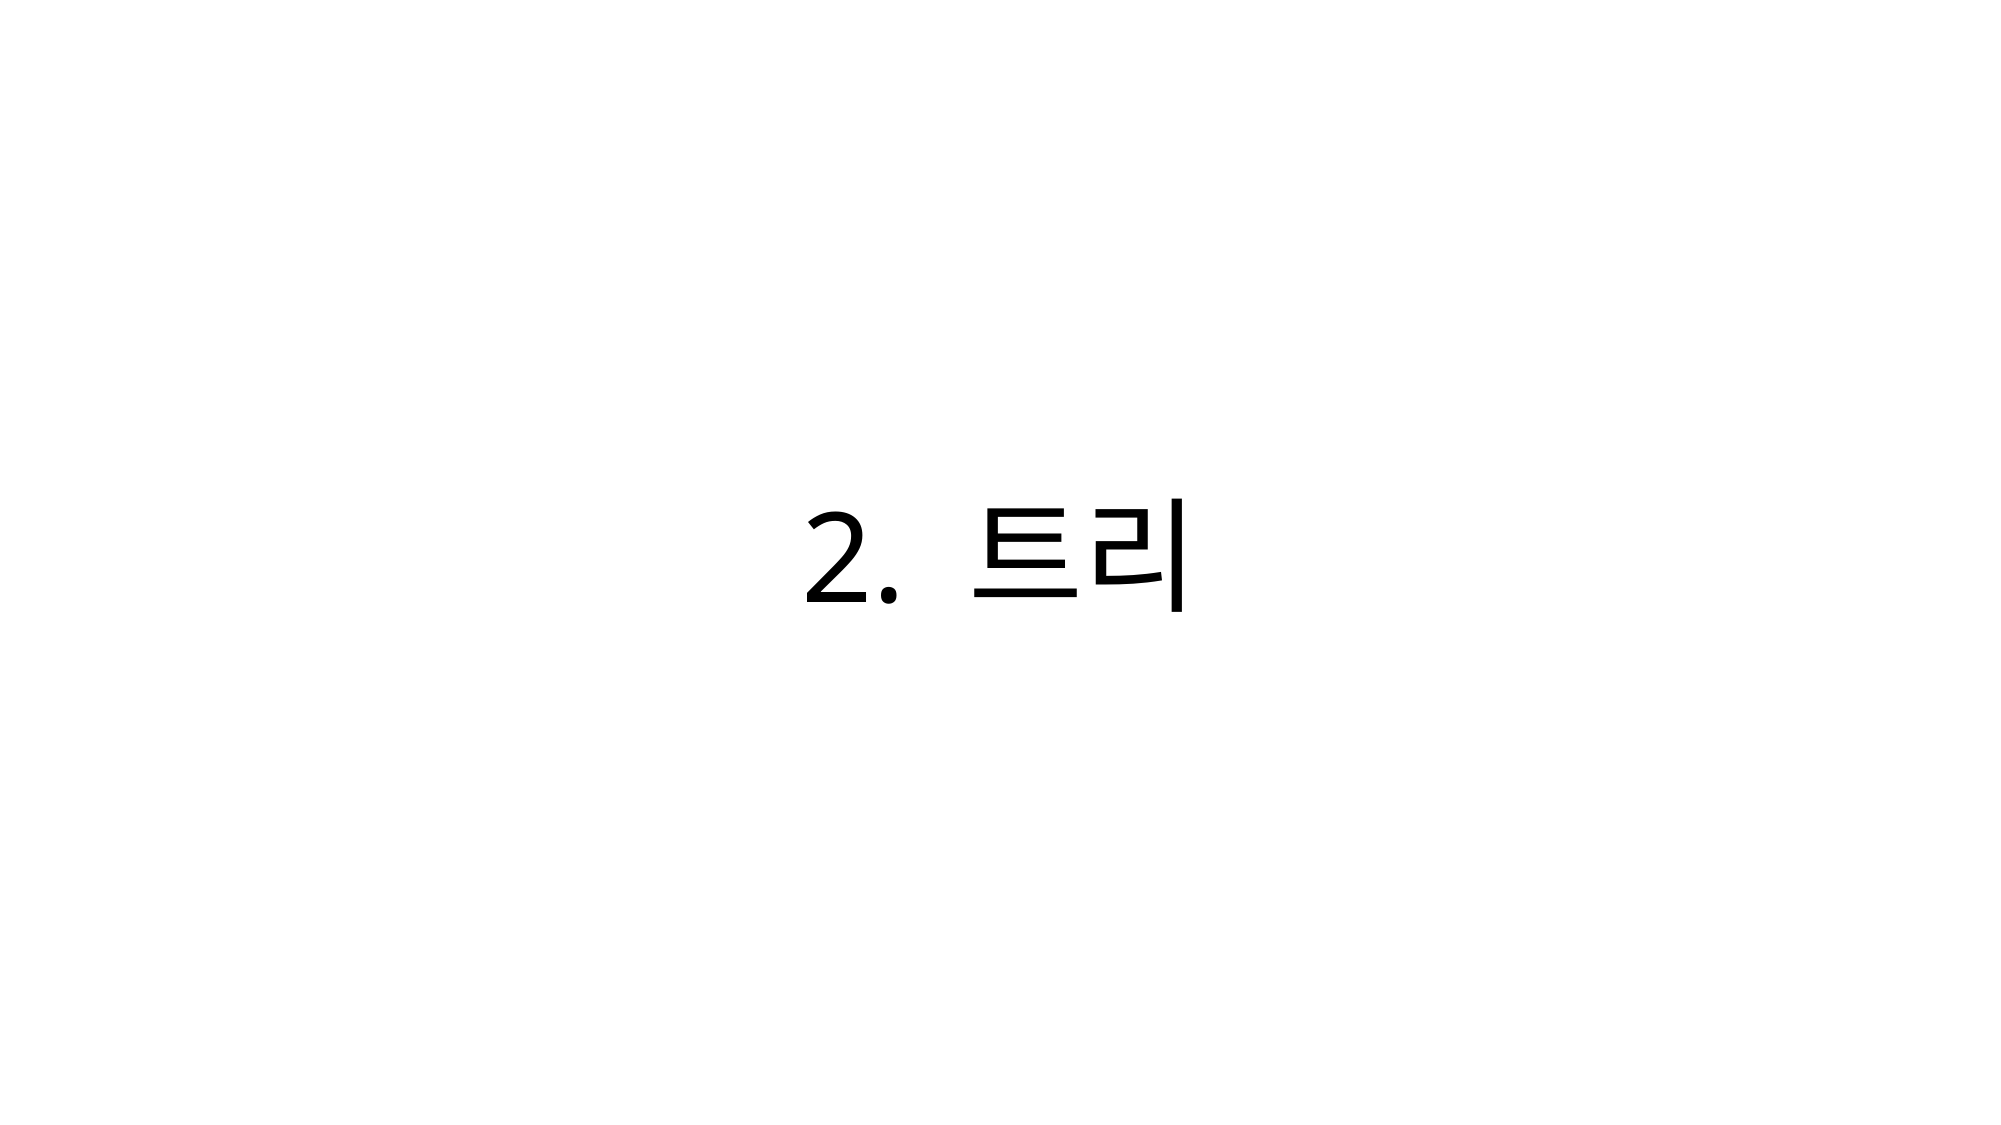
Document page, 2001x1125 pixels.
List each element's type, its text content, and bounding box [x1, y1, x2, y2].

text_box 2. 트리 [137, 453, 1863, 672]
